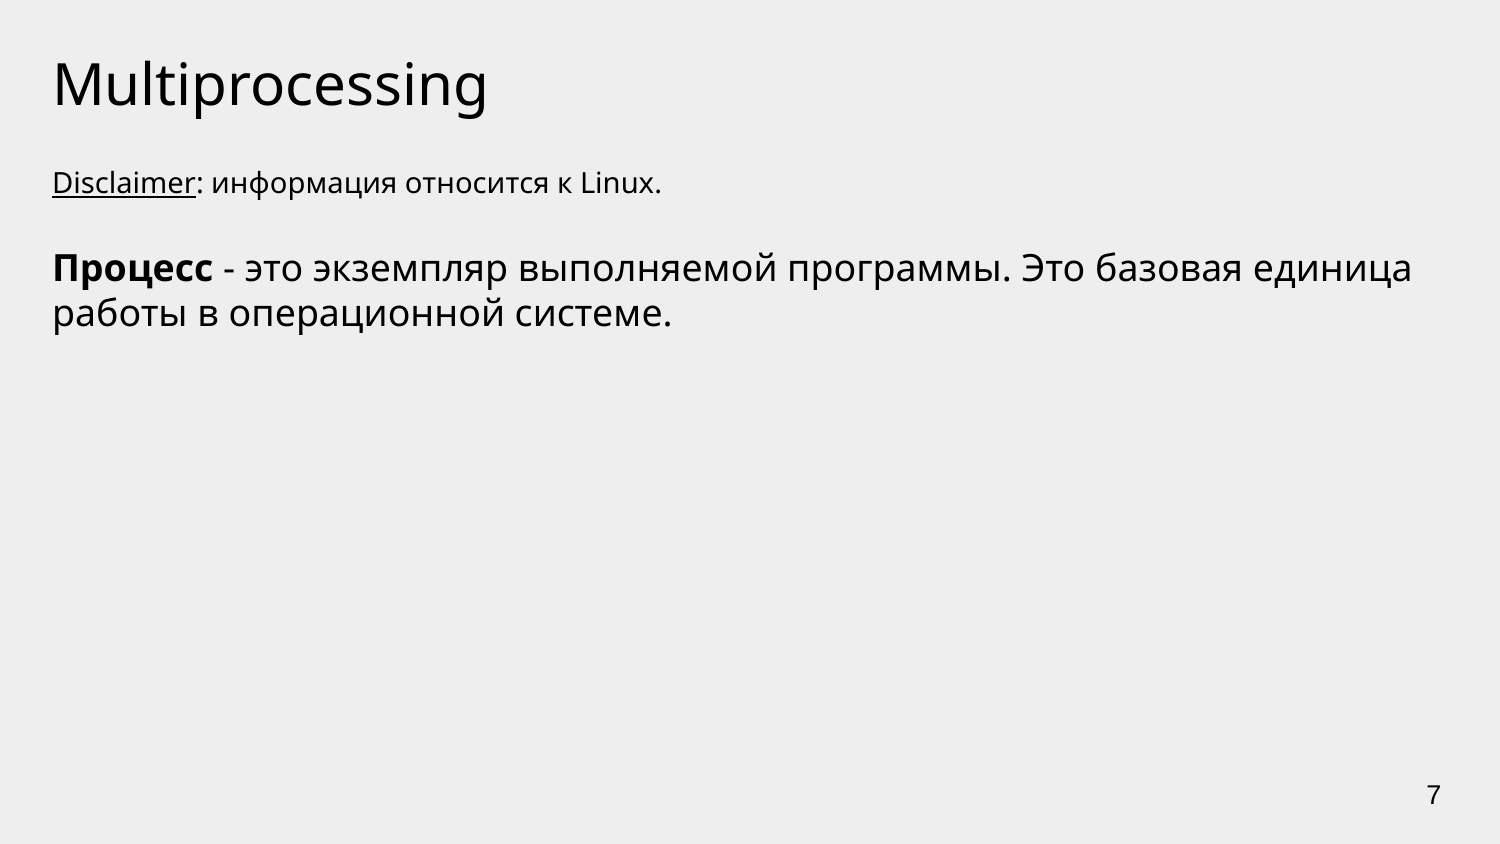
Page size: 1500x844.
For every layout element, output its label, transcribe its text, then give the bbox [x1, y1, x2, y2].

slide_number ‹#› [1387, 762, 1480, 830]
list Disclaimer: информация относится к Linux. Процесс - это экземпляр выполняемой программы. Это базовая единица работы в операционной системе. [37, 149, 1480, 761]
title Multiprocessing [37, 32, 1477, 147]
